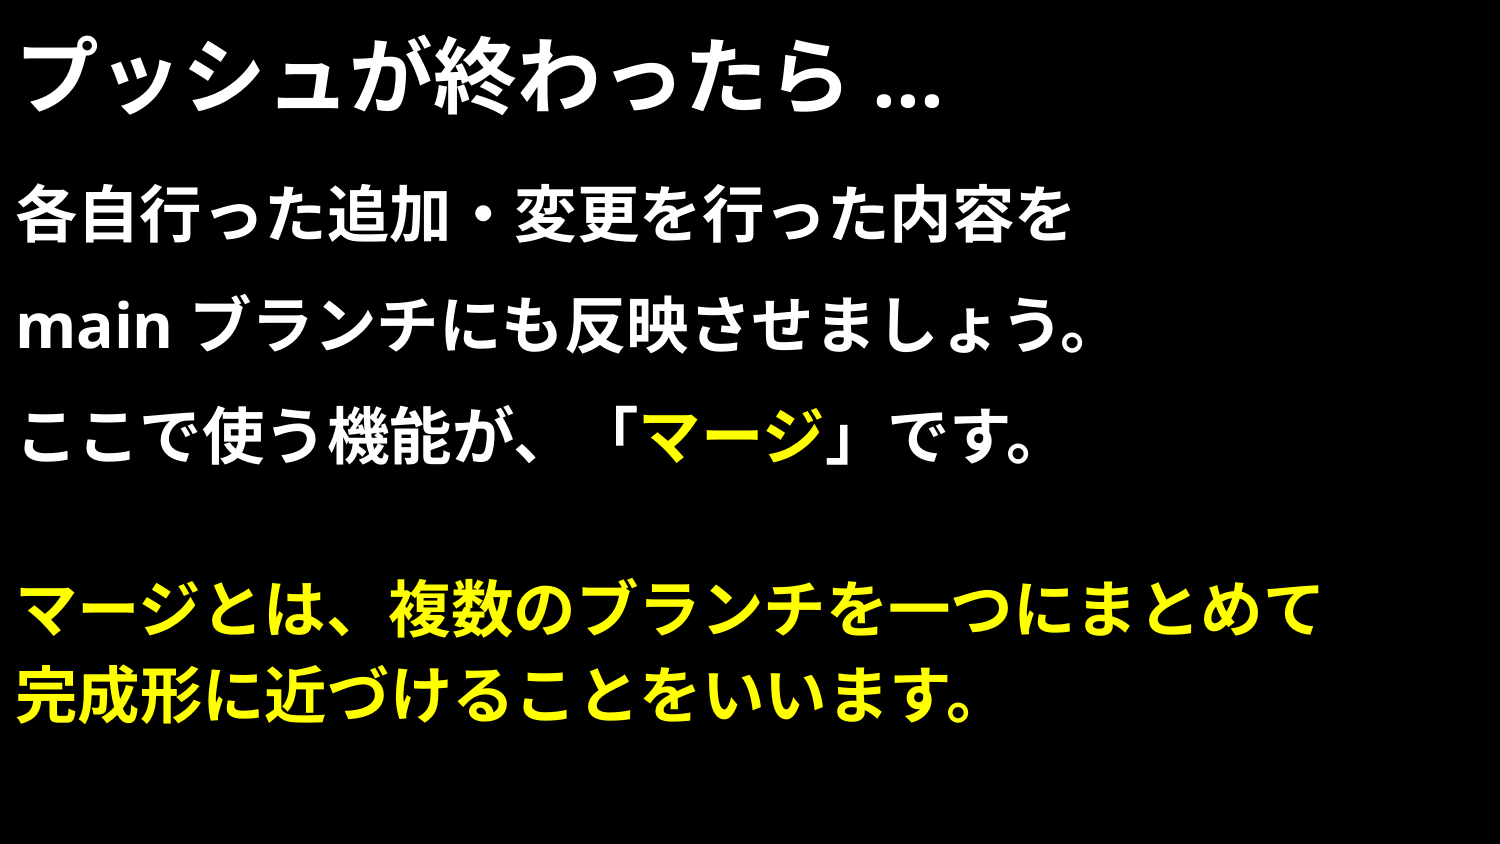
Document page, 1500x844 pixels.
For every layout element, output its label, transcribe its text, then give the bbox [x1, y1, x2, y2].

list 各自行った追加・変更を行った内容を mainブランチにも反映させましょう。 ここで使う機能が、「マージ」です。 マージとは、複数のブランチを一つにまとめて 完成形に近づけることをいいます。 [0, 149, 1500, 844]
title プッシュが終わったら... [0, 0, 1500, 149]
